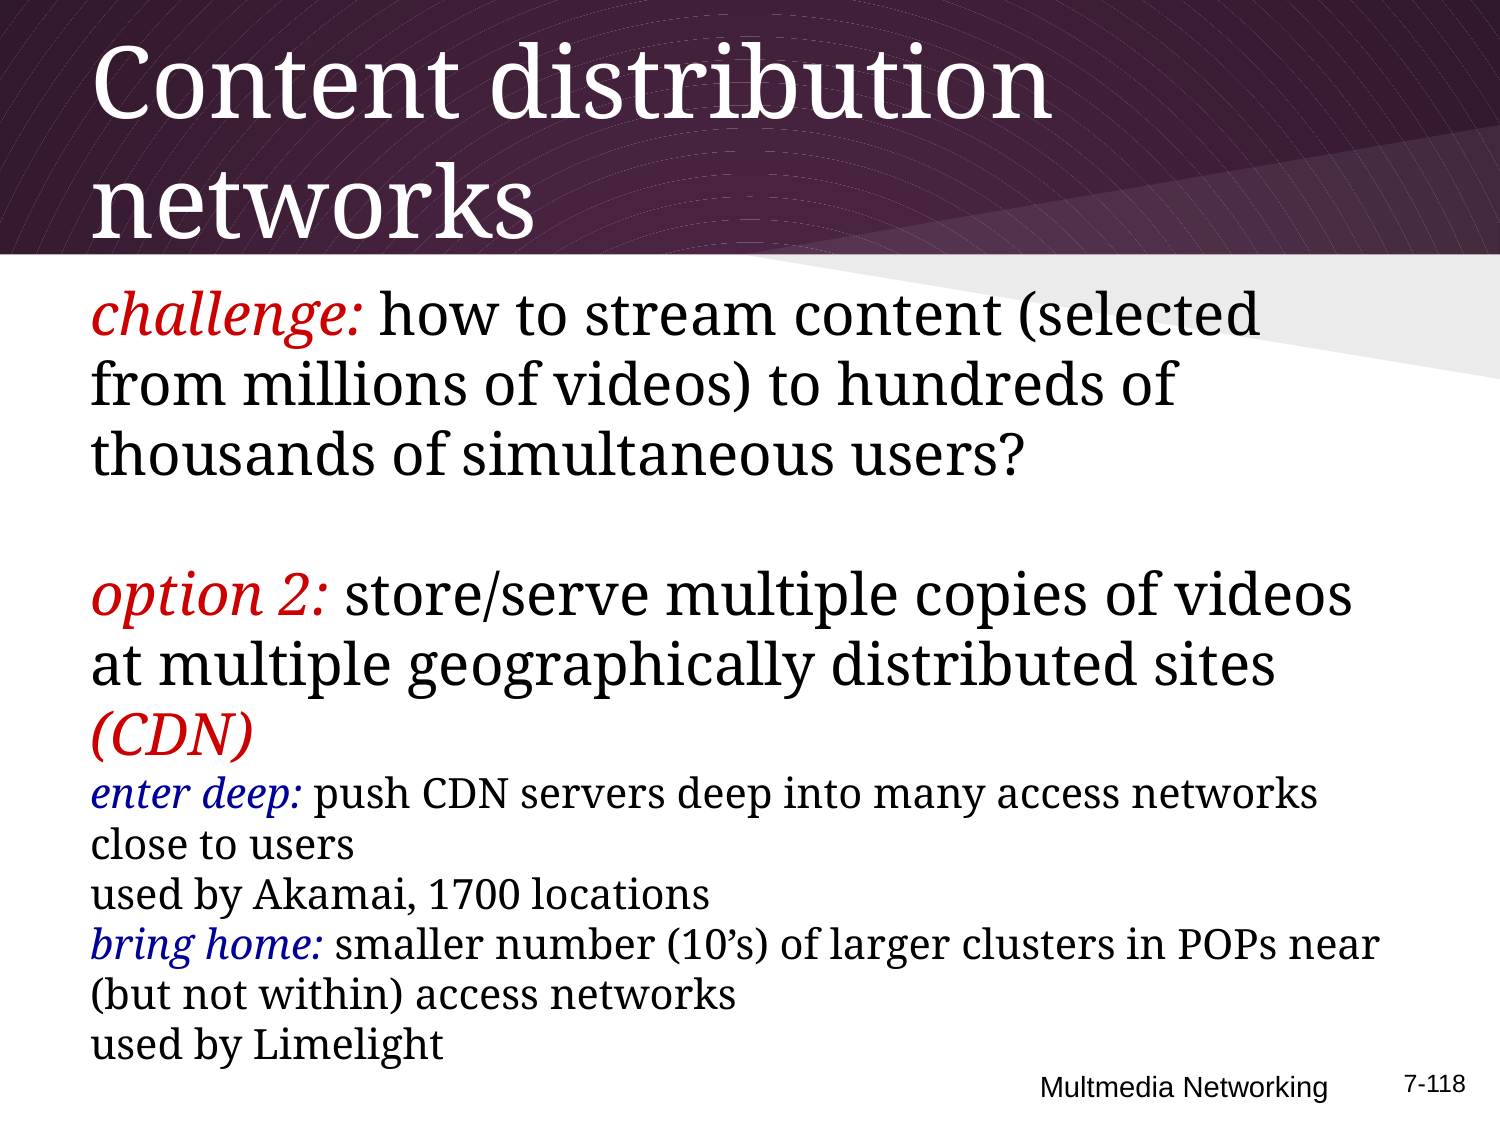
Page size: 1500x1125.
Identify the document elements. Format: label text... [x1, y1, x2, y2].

list challenge: how to stream content (selected from millions of videos) to hundreds of thousands of simultaneous users? option 2: store/serve multiple copies of videos at multiple geographically distributed sites (CDN) enter deep: push CDN servers deep into many access networks close to users used by Akamai, 1700 locations bring home: smaller number (10’s) of larger clusters in POPs near (but not within) access networks used by Limelight [75, 262, 1425, 1078]
slide_number 7-117 [1389, 1060, 1500, 1106]
footer Multmedia Networking [1025, 1060, 1500, 1108]
title Content distribution networks [75, 45, 1425, 233]
